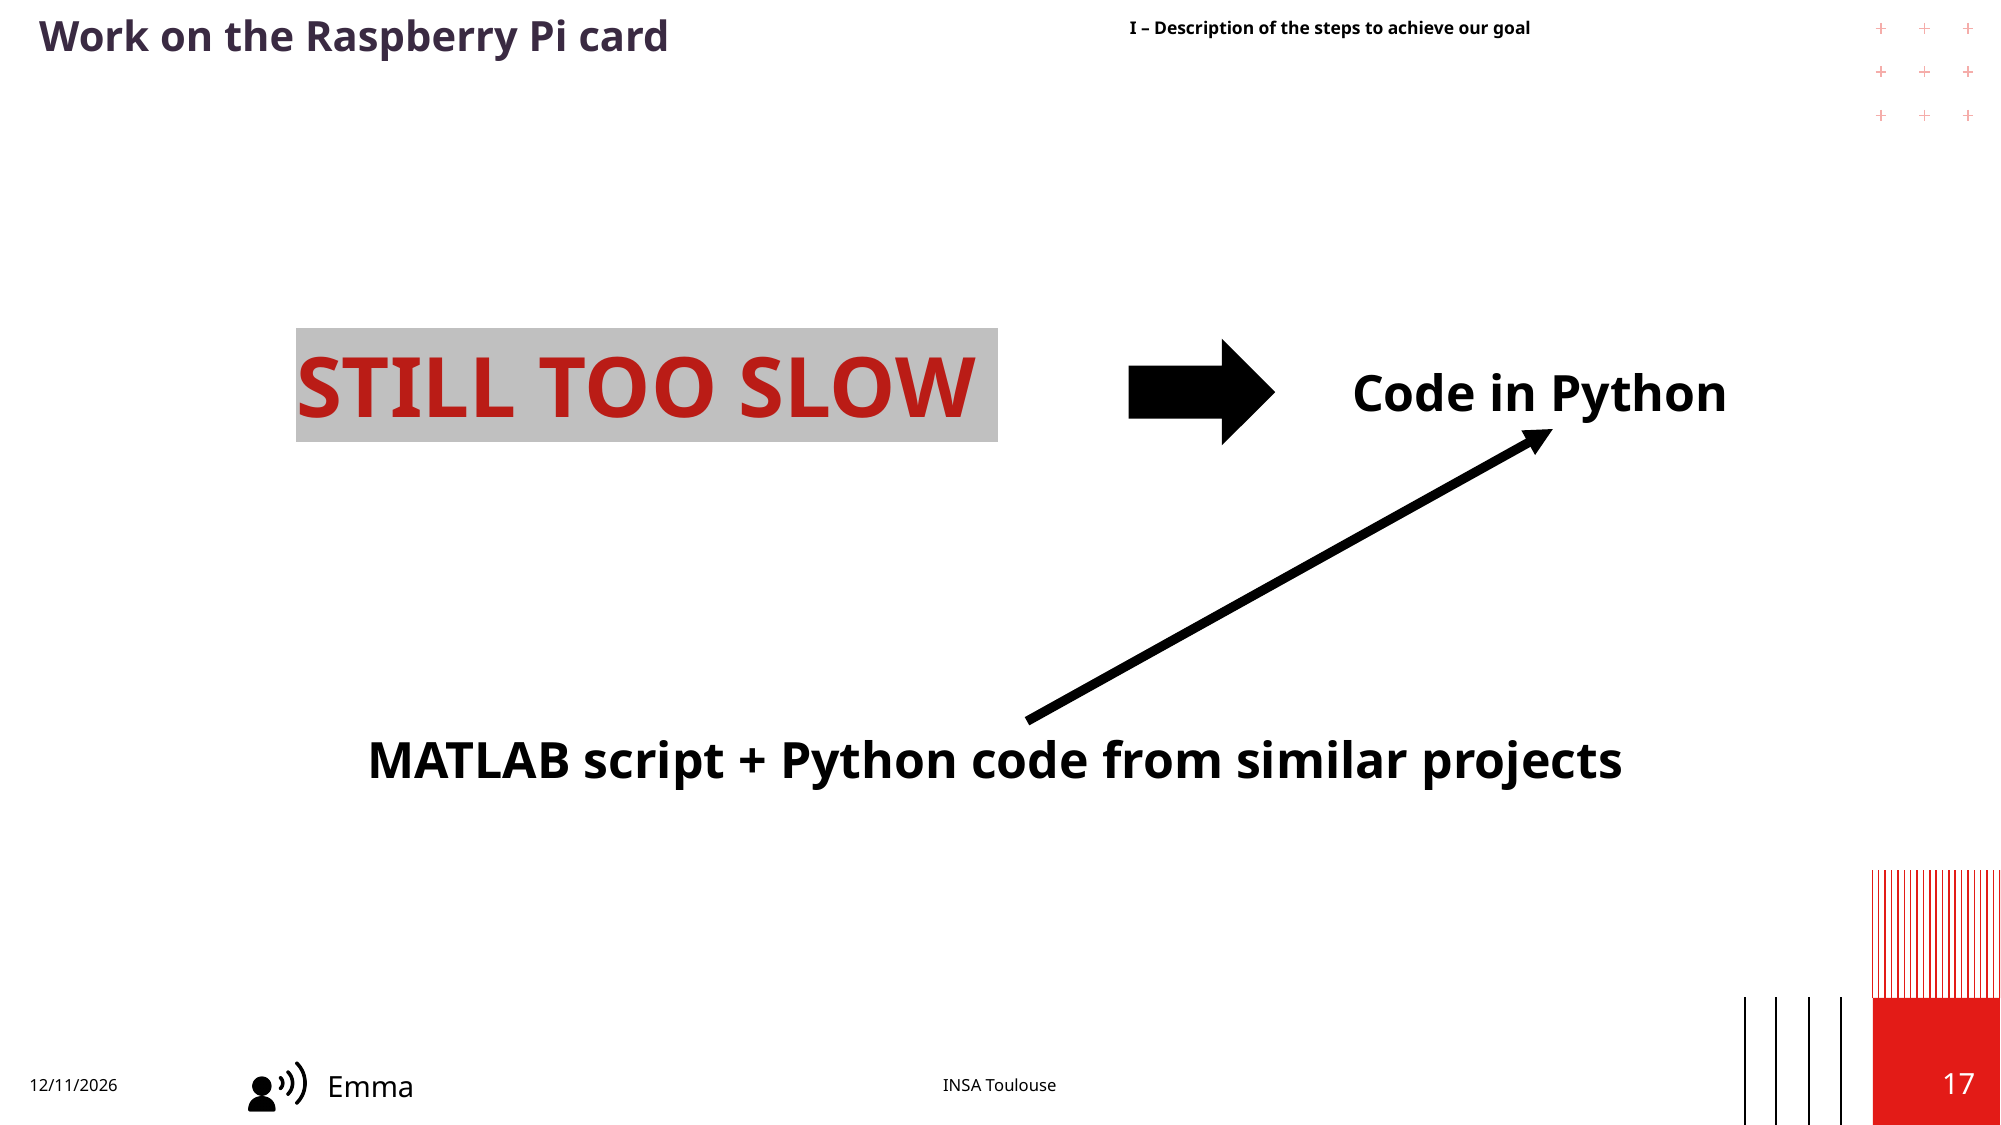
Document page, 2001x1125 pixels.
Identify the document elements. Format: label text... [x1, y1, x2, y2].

title I – Description of the steps to achieve our goal [1129, 19, 1994, 60]
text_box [248, 1057, 674, 1123]
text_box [1026, 430, 1553, 722]
text_box [1128, 338, 1276, 430]
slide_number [23, 1066, 248, 1107]
text_box Code in Python [1337, 354, 1769, 429]
slide_number 17 [1531, 1065, 1982, 1106]
text_box Work on the Raspberry Pi card [39, 15, 1058, 73]
text_box STILL TOO SLOW [200, 345, 1094, 522]
footer INSA Toulouse [674, 1064, 1338, 1105]
text_box MATLAB script + Python code from similar projects [352, 721, 1702, 796]
